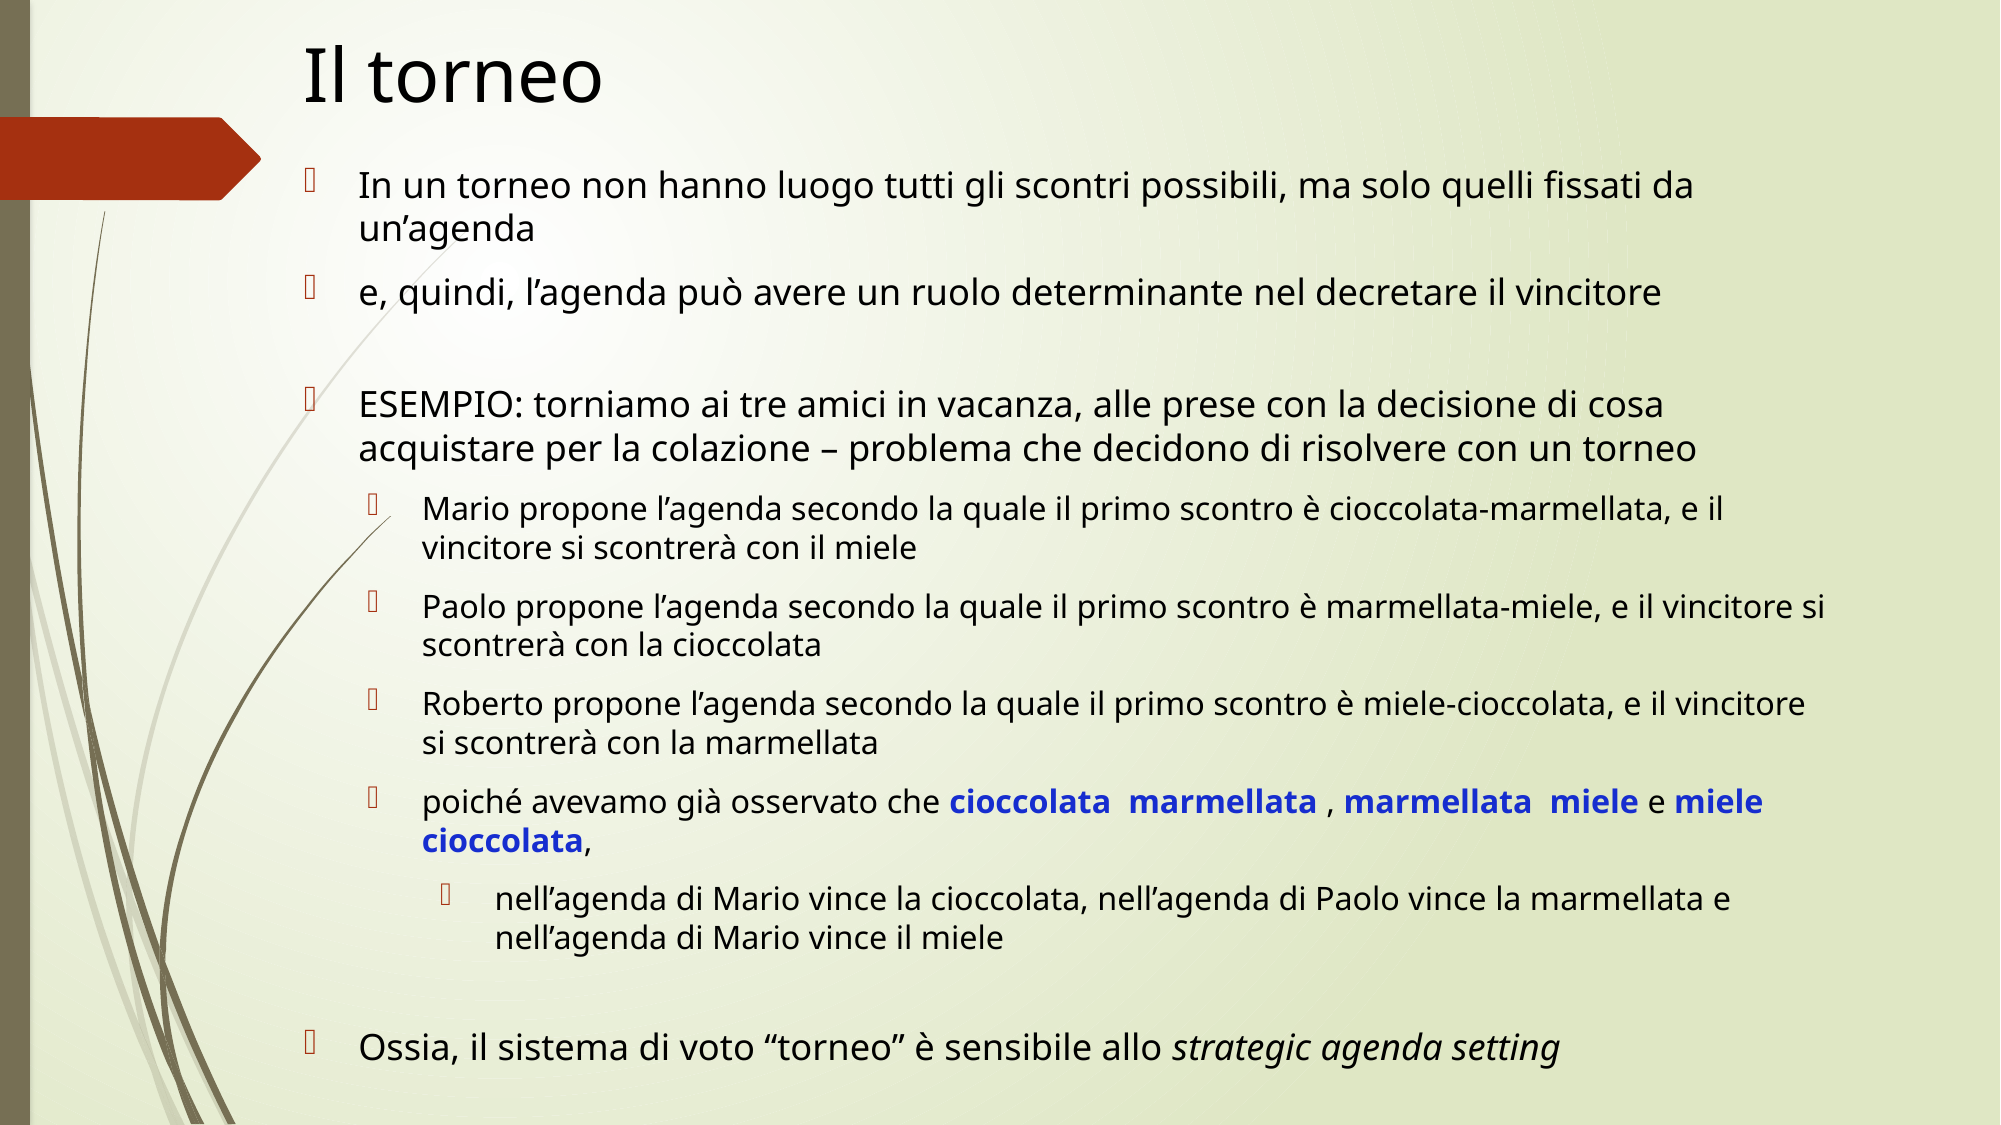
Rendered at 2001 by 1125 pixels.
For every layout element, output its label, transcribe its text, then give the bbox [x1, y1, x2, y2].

title Il torneo [288, 19, 1751, 172]
